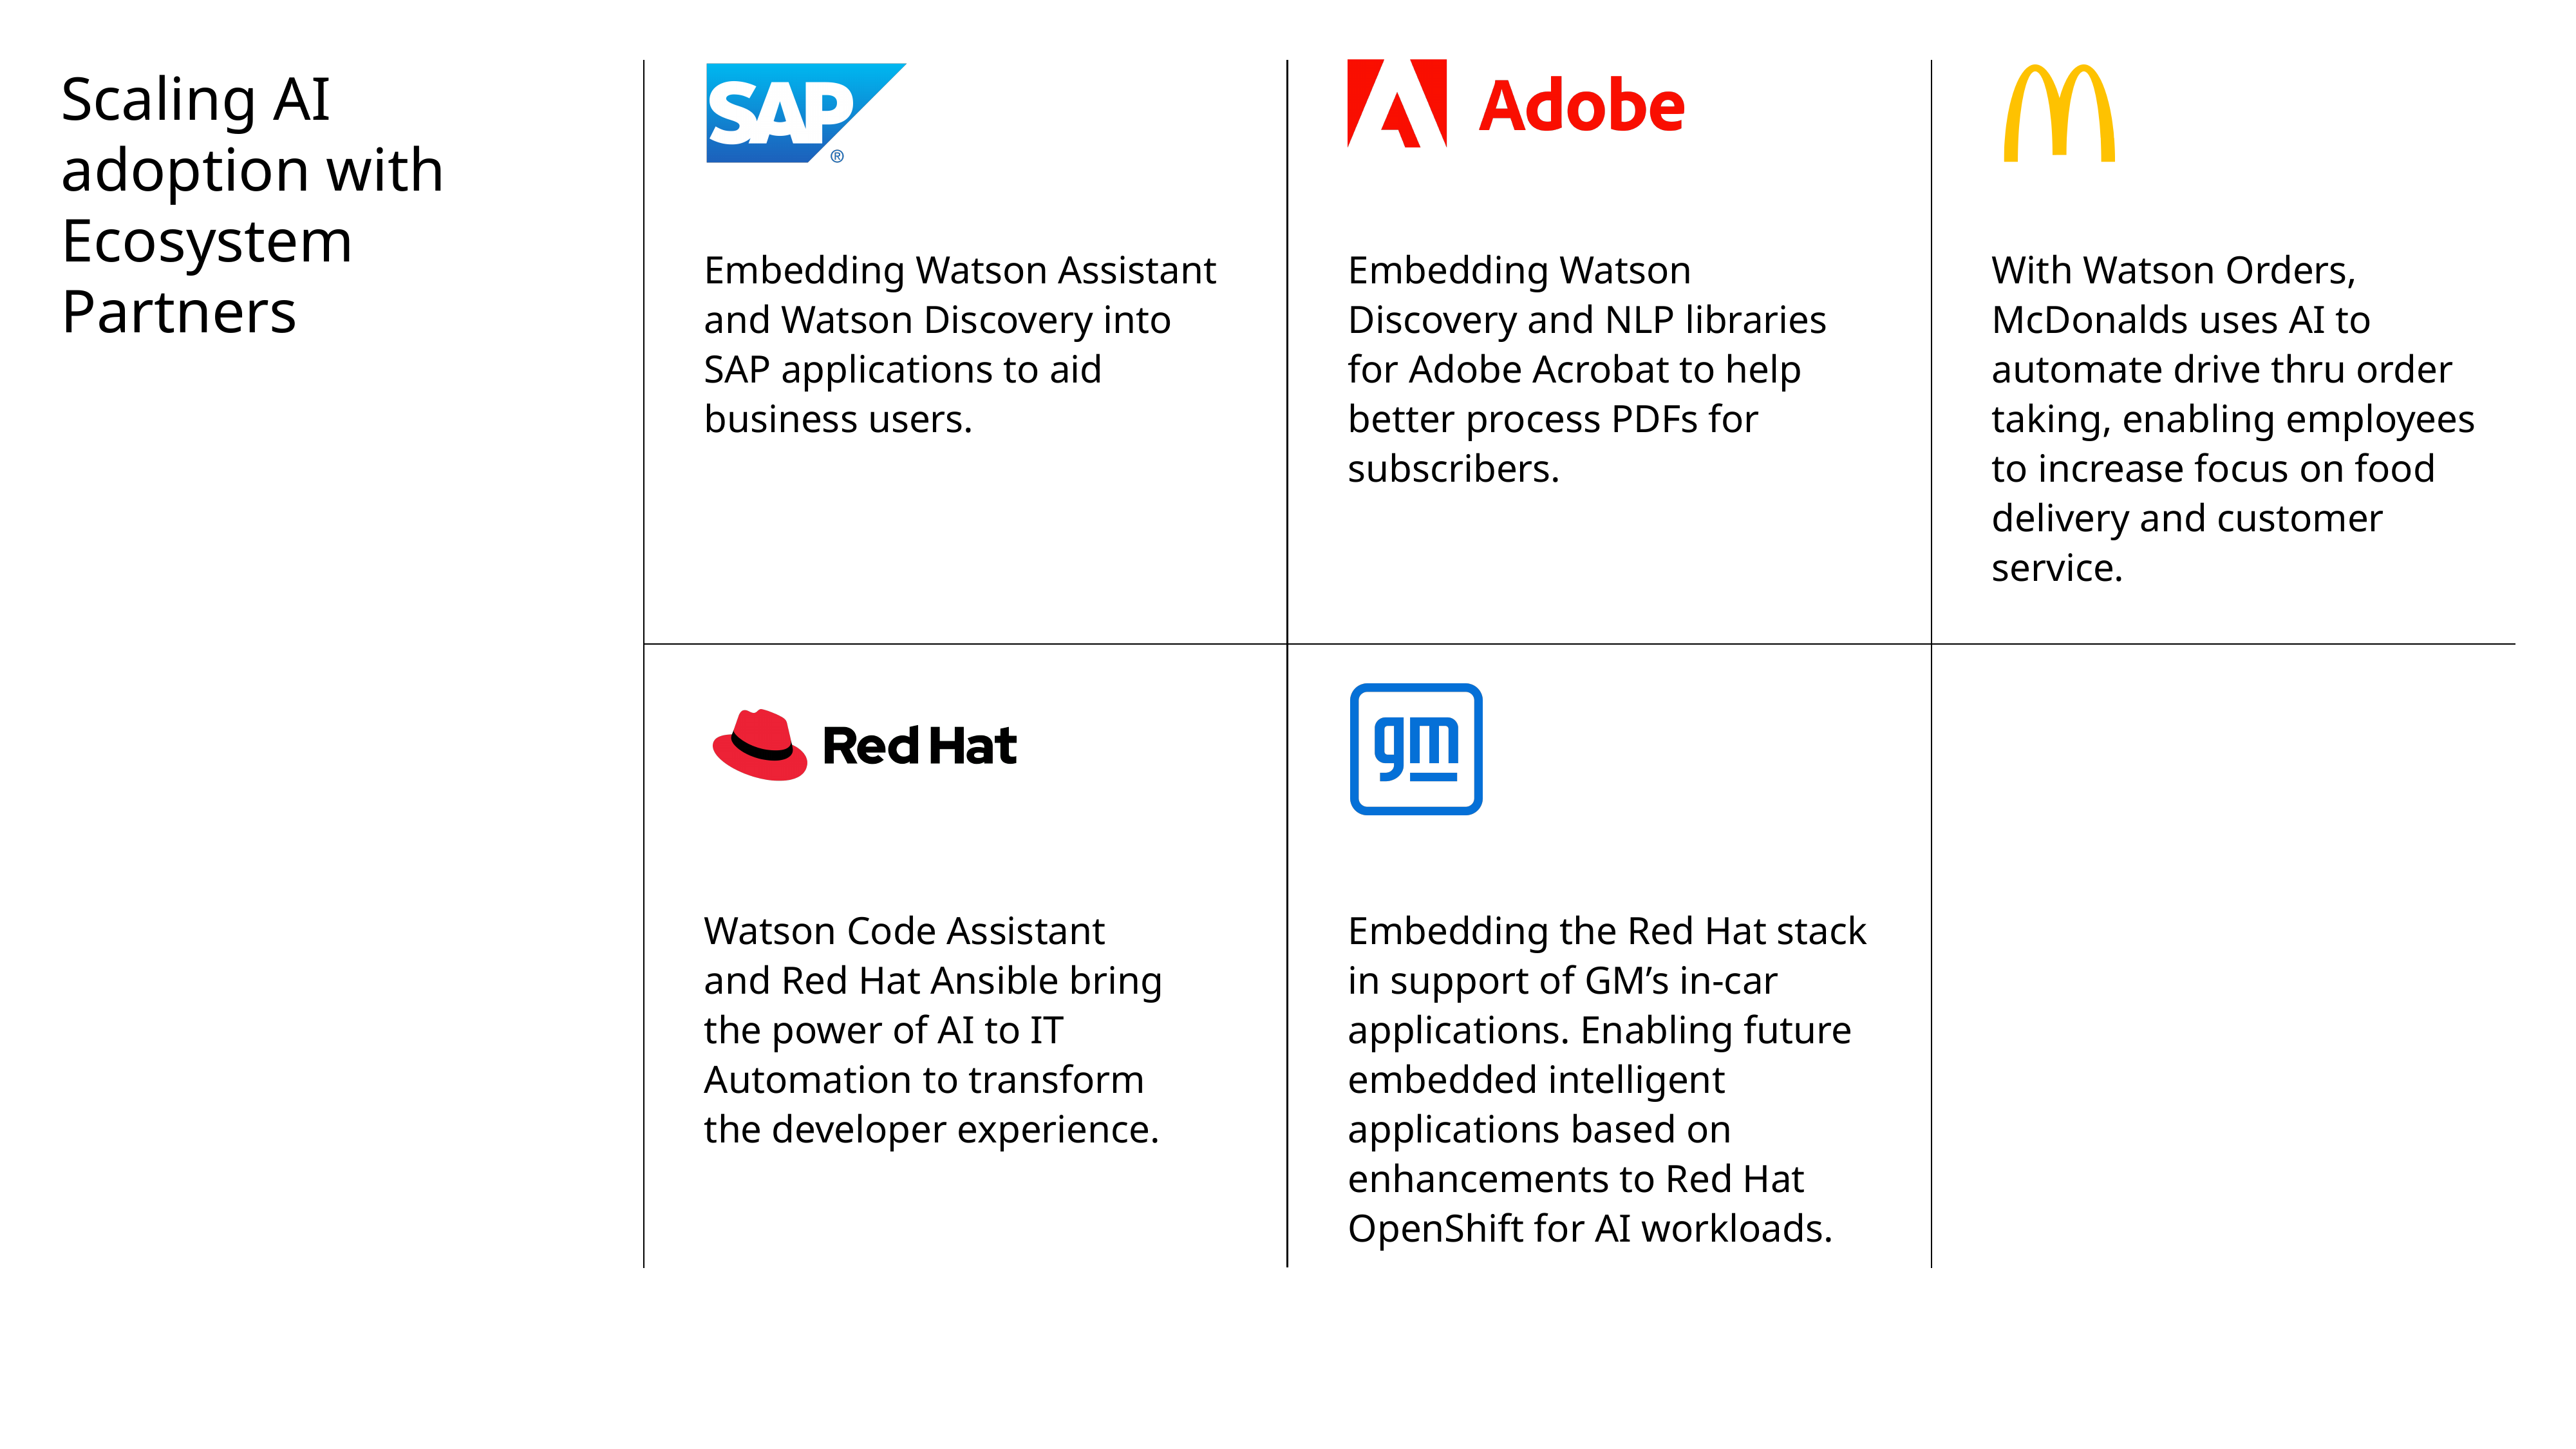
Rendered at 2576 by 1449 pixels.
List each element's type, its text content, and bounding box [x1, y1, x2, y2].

list Embedding Watson Discovery and NLP libraries for Adobe Acrobat to help better process PDFs for subscribers. [1348, 241, 1872, 605]
title Scaling AI adoption with Ecosystem Partners [60, 60, 546, 545]
list Embedding the Red Hat stack in support of GM’s in-car applications. Enabling future embedded intelligent applications based on enhancements to Red Hat OpenShift for AI workloads. [1348, 902, 1872, 1228]
list Watson Code Assistant and Red Hat Ansible bring the power of AI to IT Automation to transform the developer experience. [704, 902, 1228, 1228]
picture [704, 656, 1028, 838]
picture [704, 61, 910, 166]
list Embedding Watson Assistant and Watson Discovery into SAP applications to aid business users. [703, 241, 1228, 605]
picture [1930, 15, 2190, 211]
picture [1350, 683, 1483, 816]
list With Watson Orders, McDonalds uses AI to automate drive thru order taking, enabling employees to increase focus on food delivery and customer service. [1991, 241, 2515, 605]
picture [1348, 59, 1684, 148]
